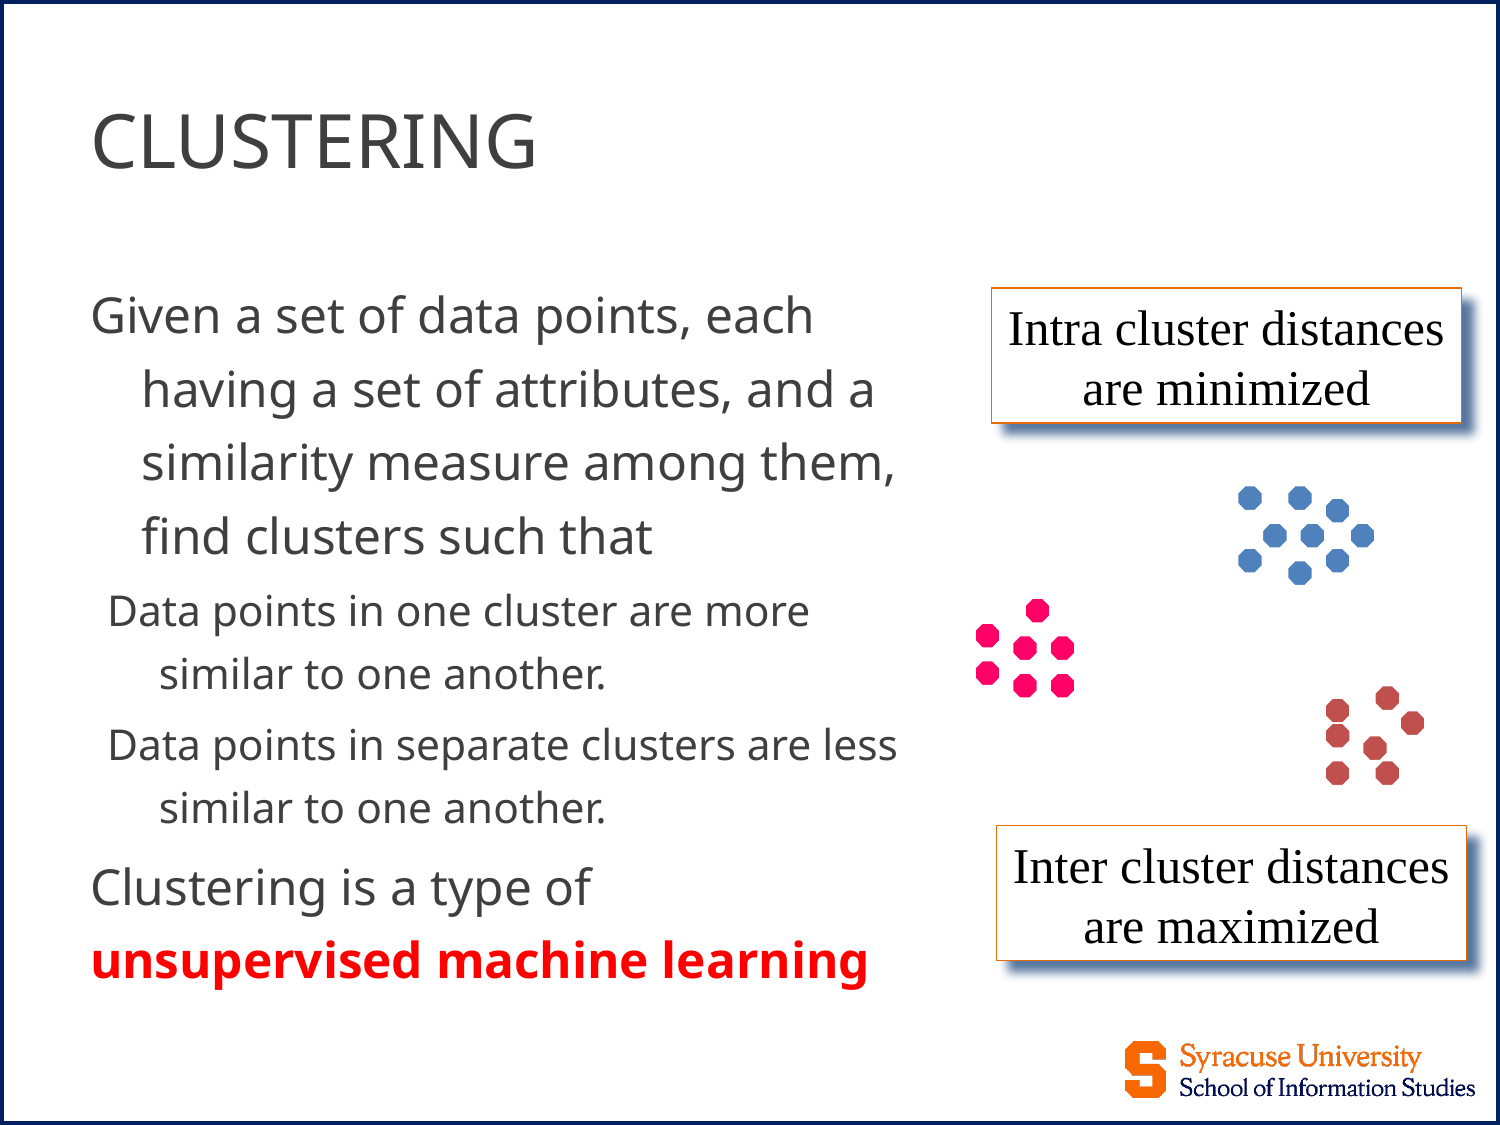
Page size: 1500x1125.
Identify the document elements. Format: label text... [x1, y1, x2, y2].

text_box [974, 435, 1476, 876]
picture [1125, 1041, 1475, 1098]
list Given a set of data points, each having a set of attributes, and a similarity measure among them, find clusters such that Data points in one cluster are more similar to one another. Data points in separate clusters are less similar to one another. Clustering is a type of unsupervised machine learning [75, 262, 938, 1005]
title CLUSTERING [75, 45, 1425, 233]
text_box Intra cluster distances are minimized [991, 288, 1462, 424]
text_box Inter cluster distances are maximized [996, 885, 1467, 961]
